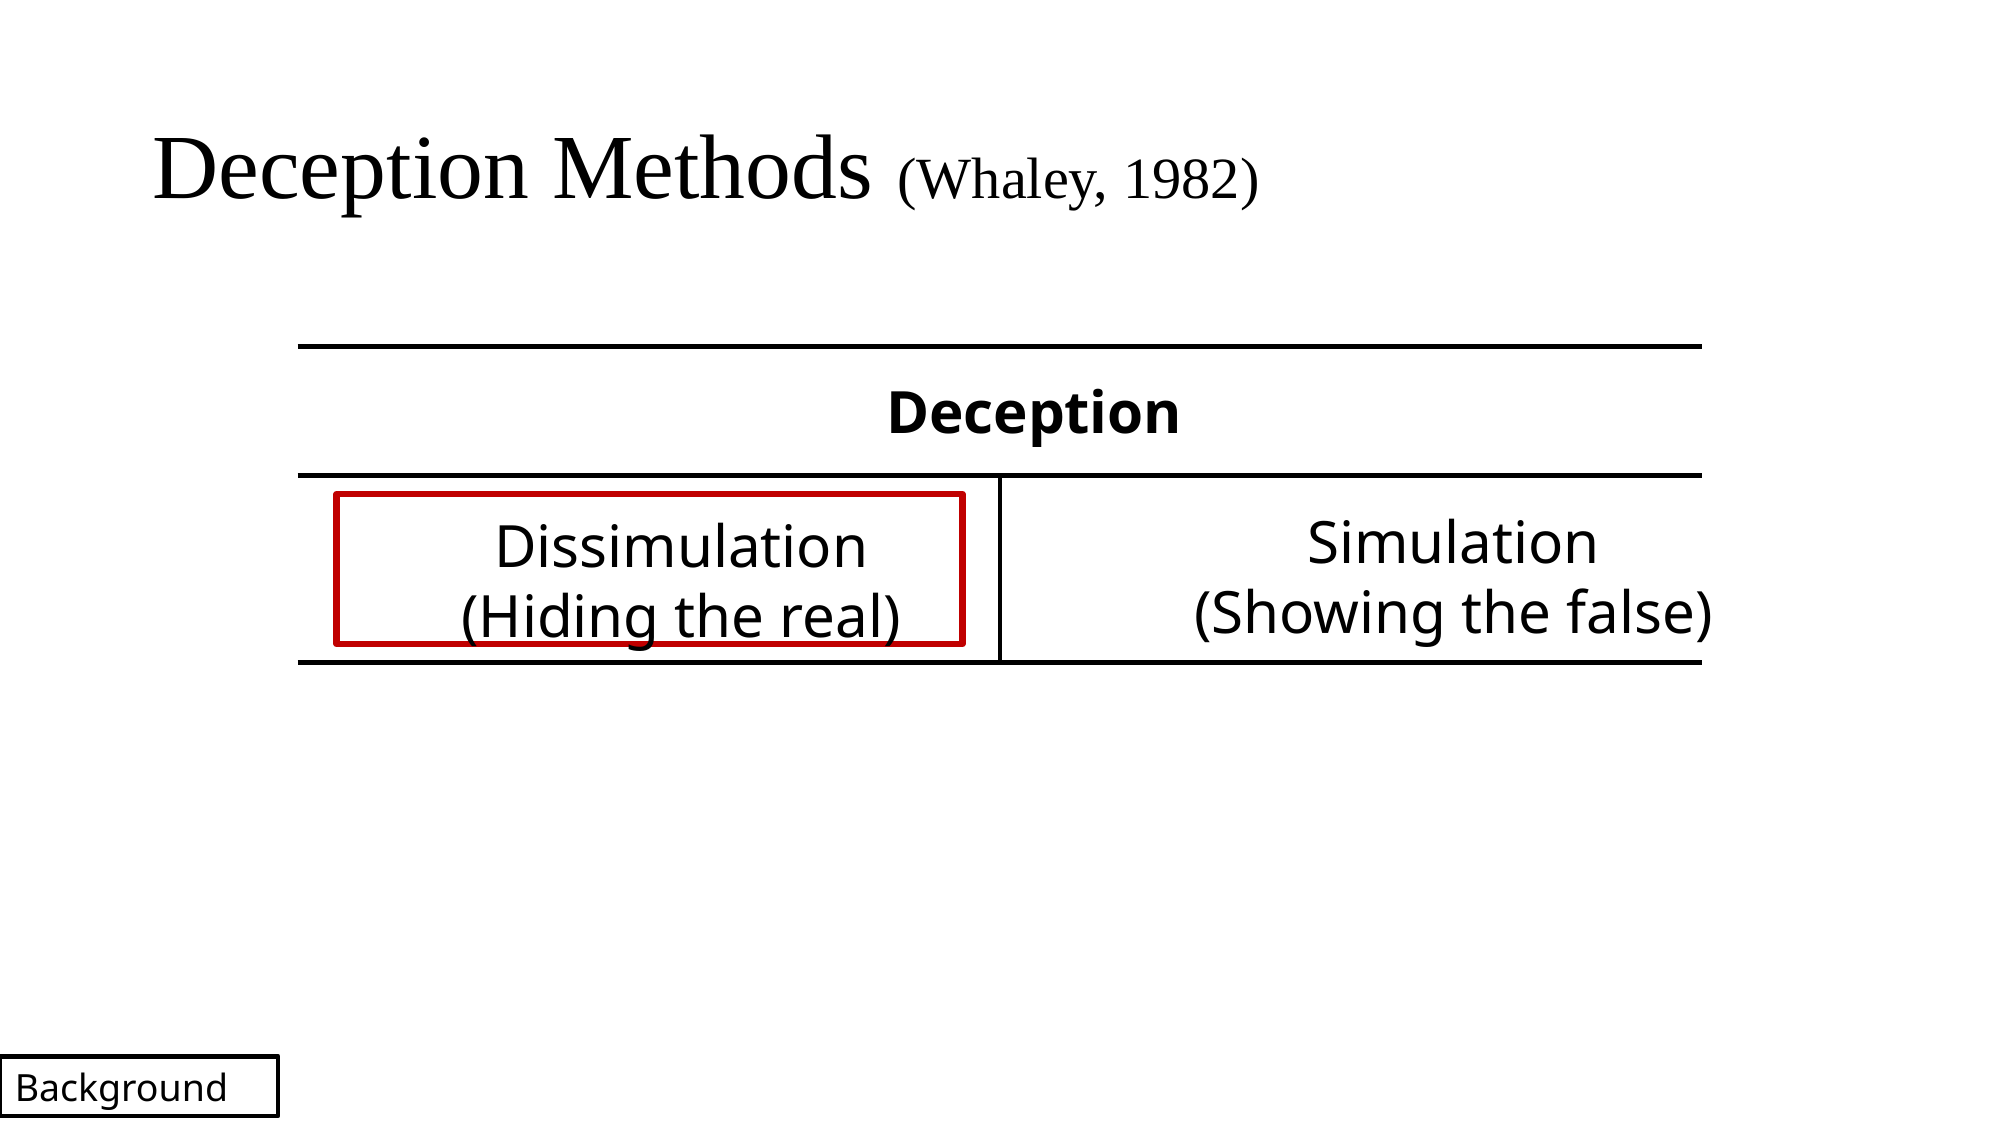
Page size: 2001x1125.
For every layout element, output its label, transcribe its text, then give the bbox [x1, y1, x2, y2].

text_box Dissimulation (Hiding the real) [437, 501, 925, 657]
text_box Background [0, 1056, 279, 1117]
text_box Deception [871, 367, 1359, 453]
text_box Simulation (Showing the false) [1151, 497, 1756, 653]
text_box [336, 493, 963, 644]
title Deception Methods (Whaley, 1982) [137, 59, 1863, 278]
